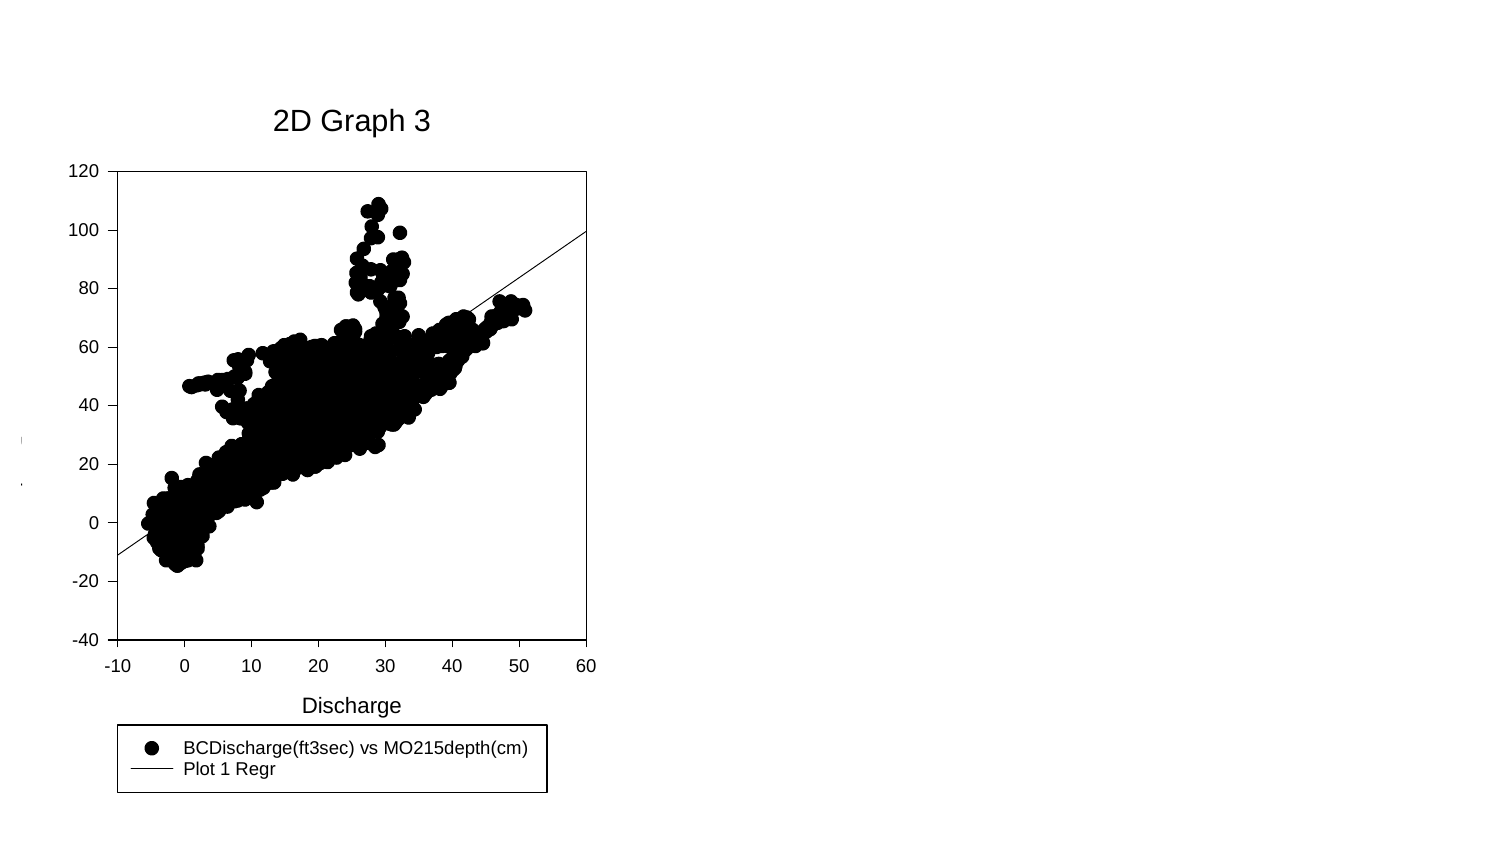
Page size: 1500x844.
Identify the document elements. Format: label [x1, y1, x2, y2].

picture [20, 98, 626, 799]
